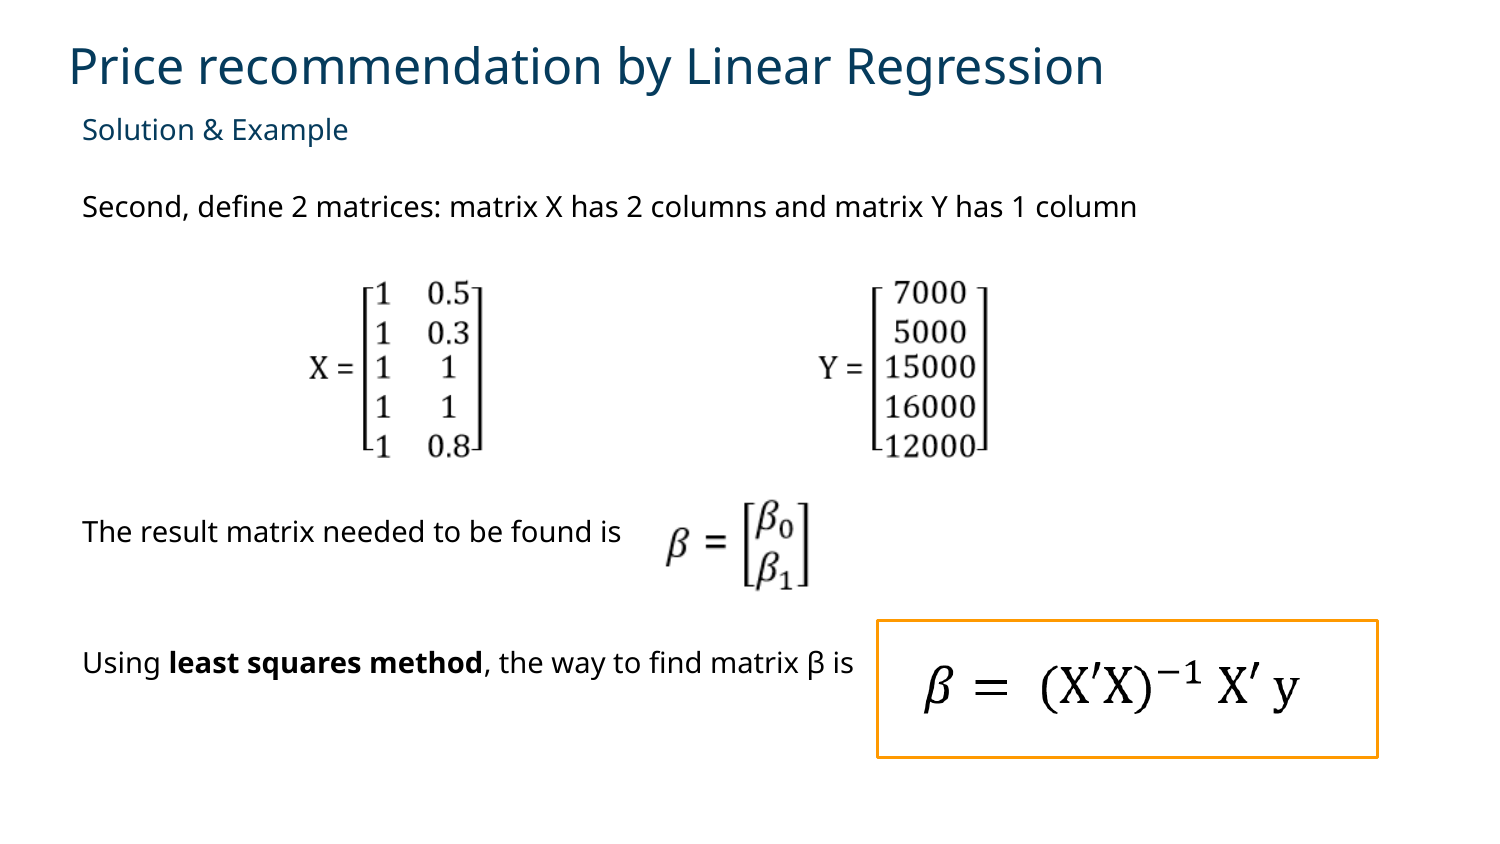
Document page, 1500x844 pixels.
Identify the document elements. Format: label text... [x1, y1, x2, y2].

subtitle Solution & Example [67, 90, 823, 167]
title Price recommendation by Linear Regression [53, 19, 1164, 113]
picture [303, 255, 1004, 610]
picture [878, 621, 1377, 757]
text_box Second, define 2 matrices: matrix X has 2 columns and matrix Y has 1 column The result matrix needed to be found is Using least squares method, the way to find matrix β is [67, 167, 1353, 285]
